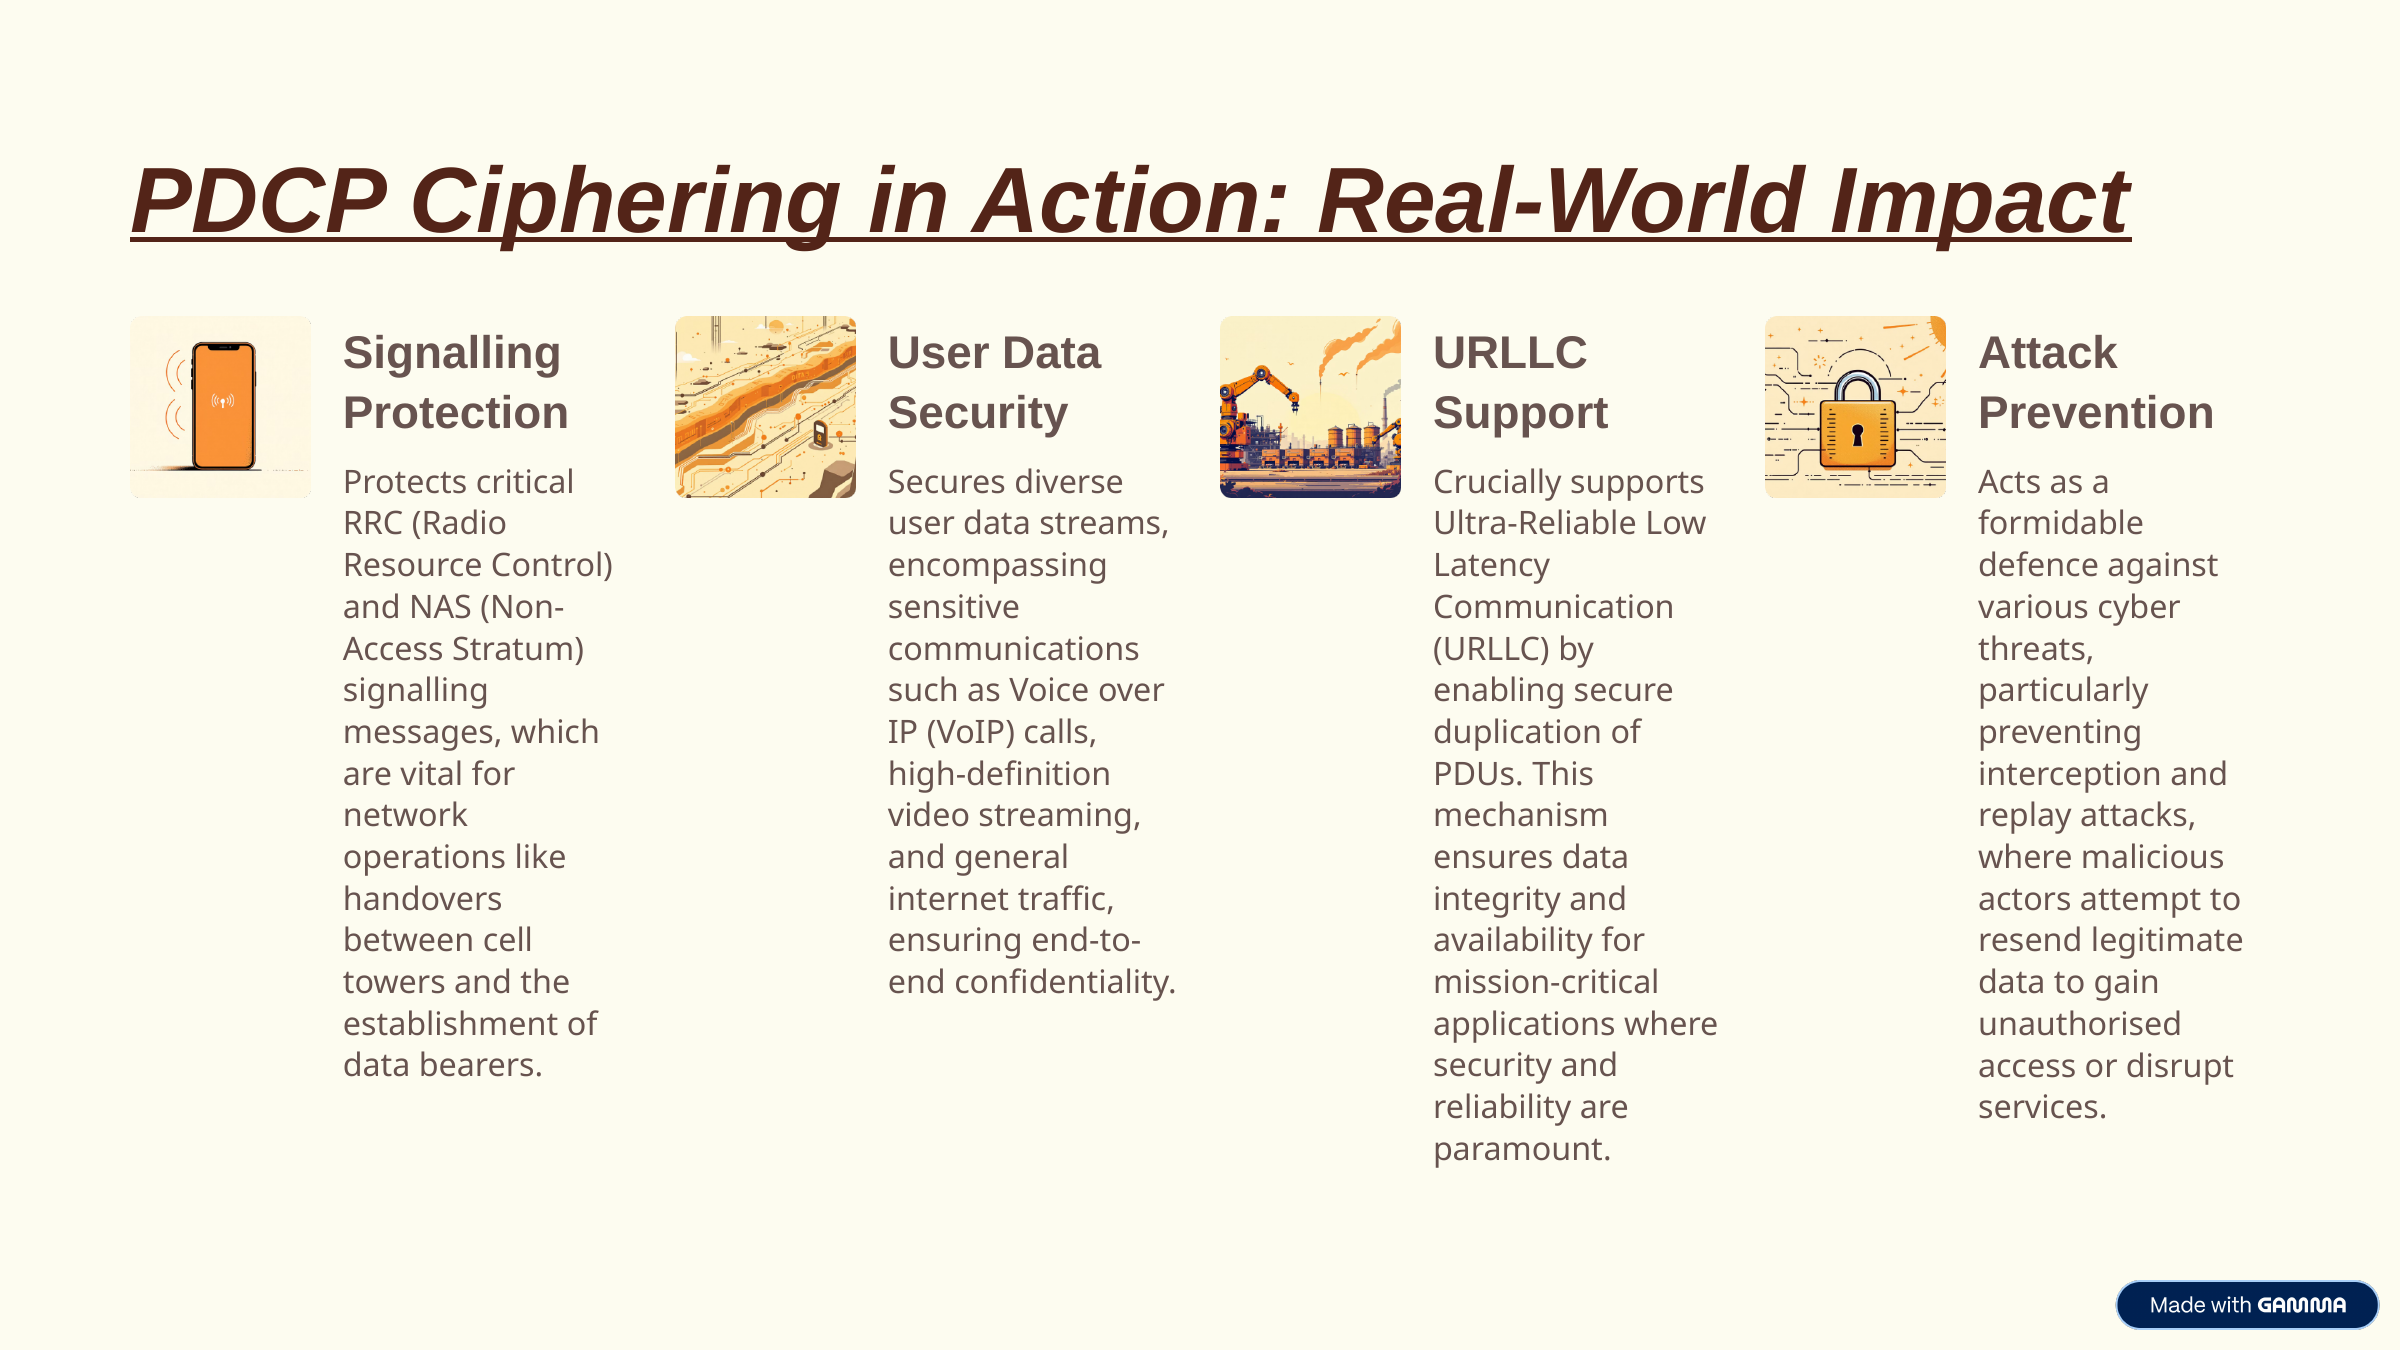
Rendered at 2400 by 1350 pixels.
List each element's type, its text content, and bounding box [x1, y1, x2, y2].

text_box Signalling Protection [342, 316, 635, 439]
picture [1765, 316, 1946, 498]
picture [2106, 1271, 2389, 1339]
picture [1220, 316, 1401, 498]
text_box Protects critical RRC (Radio Resource Control) and NAS (Non-Access Stratum) signalling messages, which are vital for network operations like handovers between cell towers and the establishment of data bearers. [342, 457, 635, 1093]
text_box PDCP Ciphering in Action: Real-World Impact [130, 130, 2054, 252]
picture [130, 316, 311, 498]
text_box Attack Prevention [1978, 316, 2270, 439]
text_box Acts as a formidable defence against various cyber threats, particularly preventing interception and replay attacks, where malicious actors attempt to resend legitimate data to gain unauthorised access or disrupt services. [1978, 458, 2270, 1136]
text_box Secures diverse user data streams, encompassing sensitive communications such as Voice over IP (VoIP) calls, high-definition video streaming, and general internet traffic, ensuring end-to-end confidentiality. [888, 457, 1180, 1093]
text_box URLLC Support [1433, 316, 1725, 439]
text_box Crucially supports Ultra-Reliable Low Latency Communication (URLLC) by enabling secure duplication of PDUs. This mechanism ensures data integrity and availability for mission-critical applications where security and reliability are paramount. [1433, 457, 1725, 1220]
text_box User Data Security [888, 316, 1180, 439]
picture [675, 316, 856, 498]
